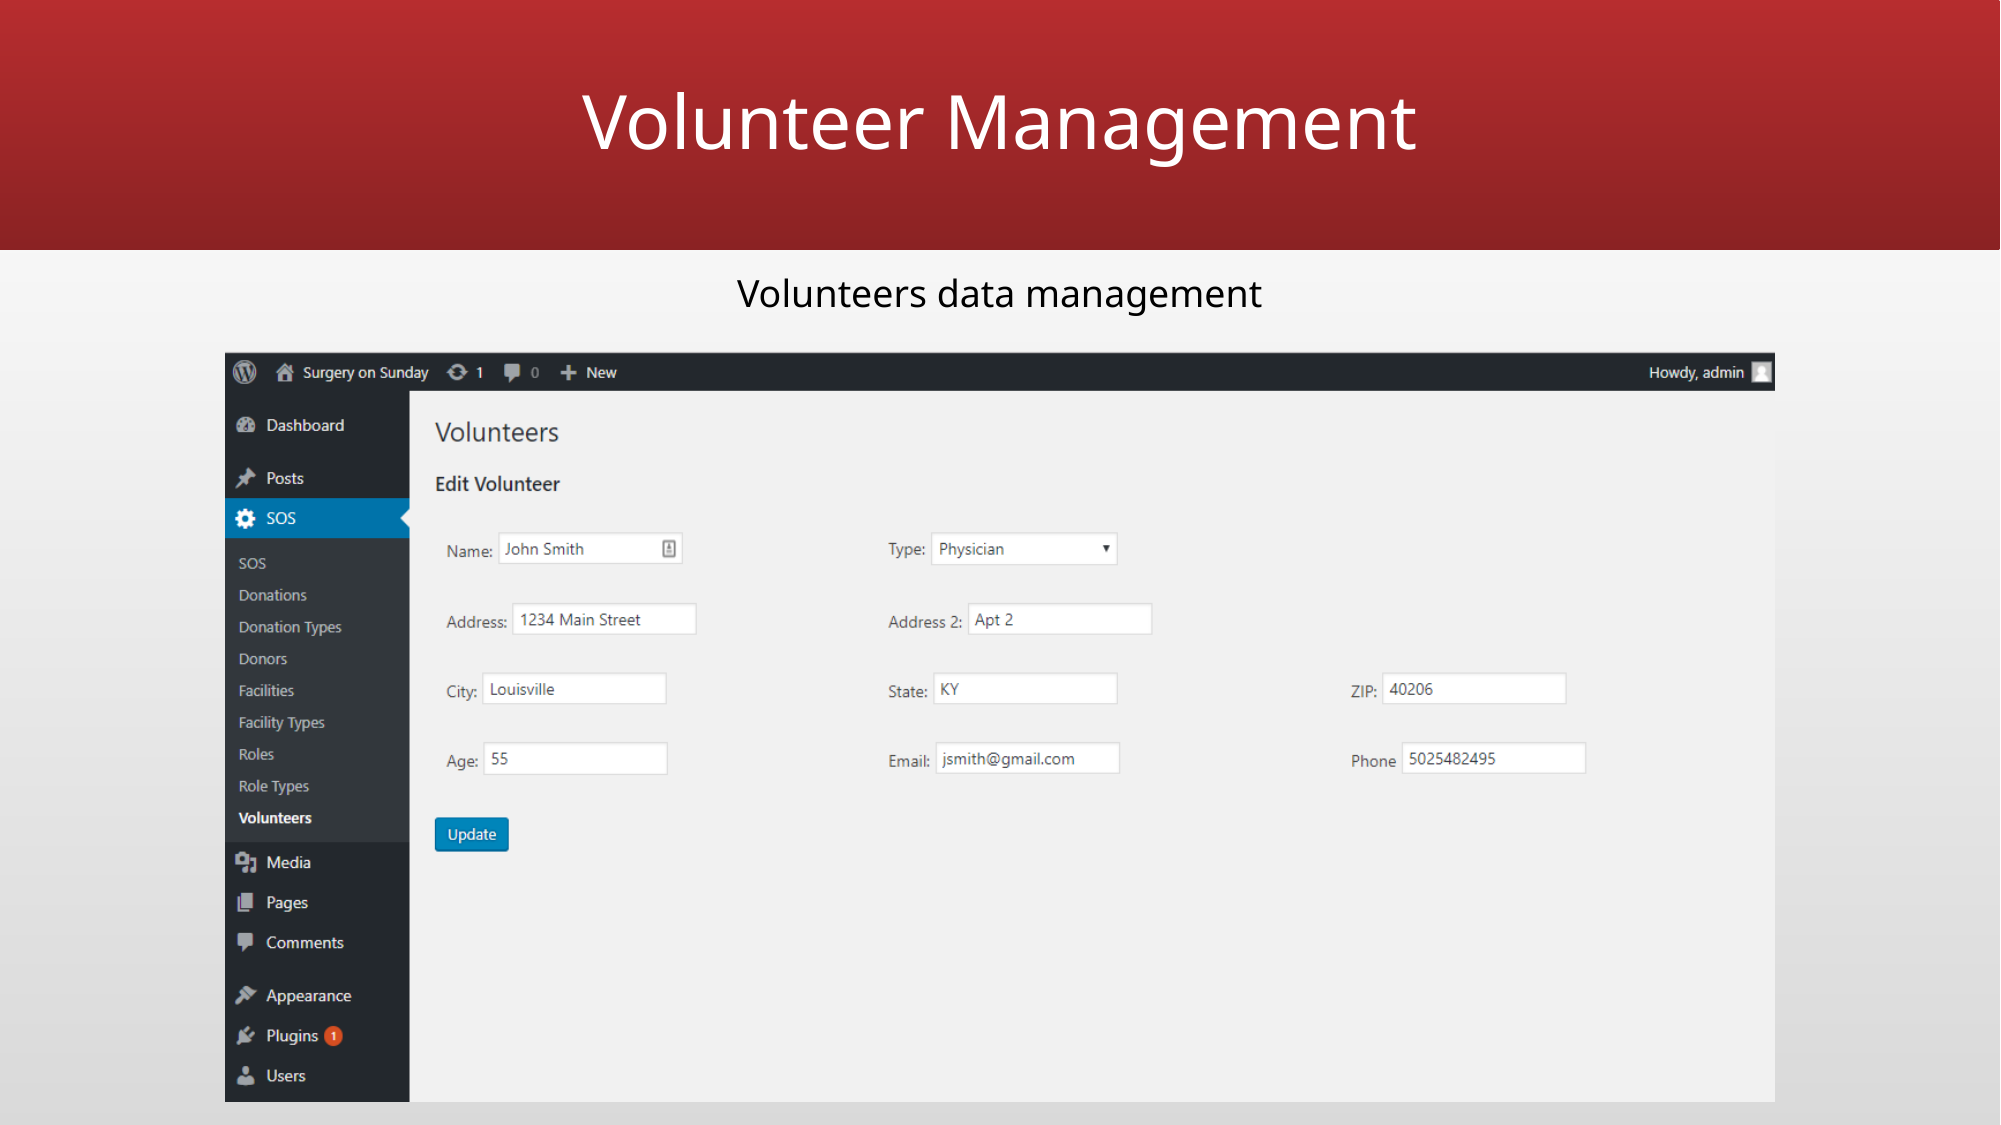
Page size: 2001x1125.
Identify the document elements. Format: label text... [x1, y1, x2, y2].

picture [224, 351, 1775, 1102]
picture [269, 517, 277, 524]
title Volunteer Management [174, 16, 1825, 234]
picture [235, 509, 256, 528]
picture [284, 513, 290, 522]
text_box Volunteers data management [0, 262, 2000, 323]
